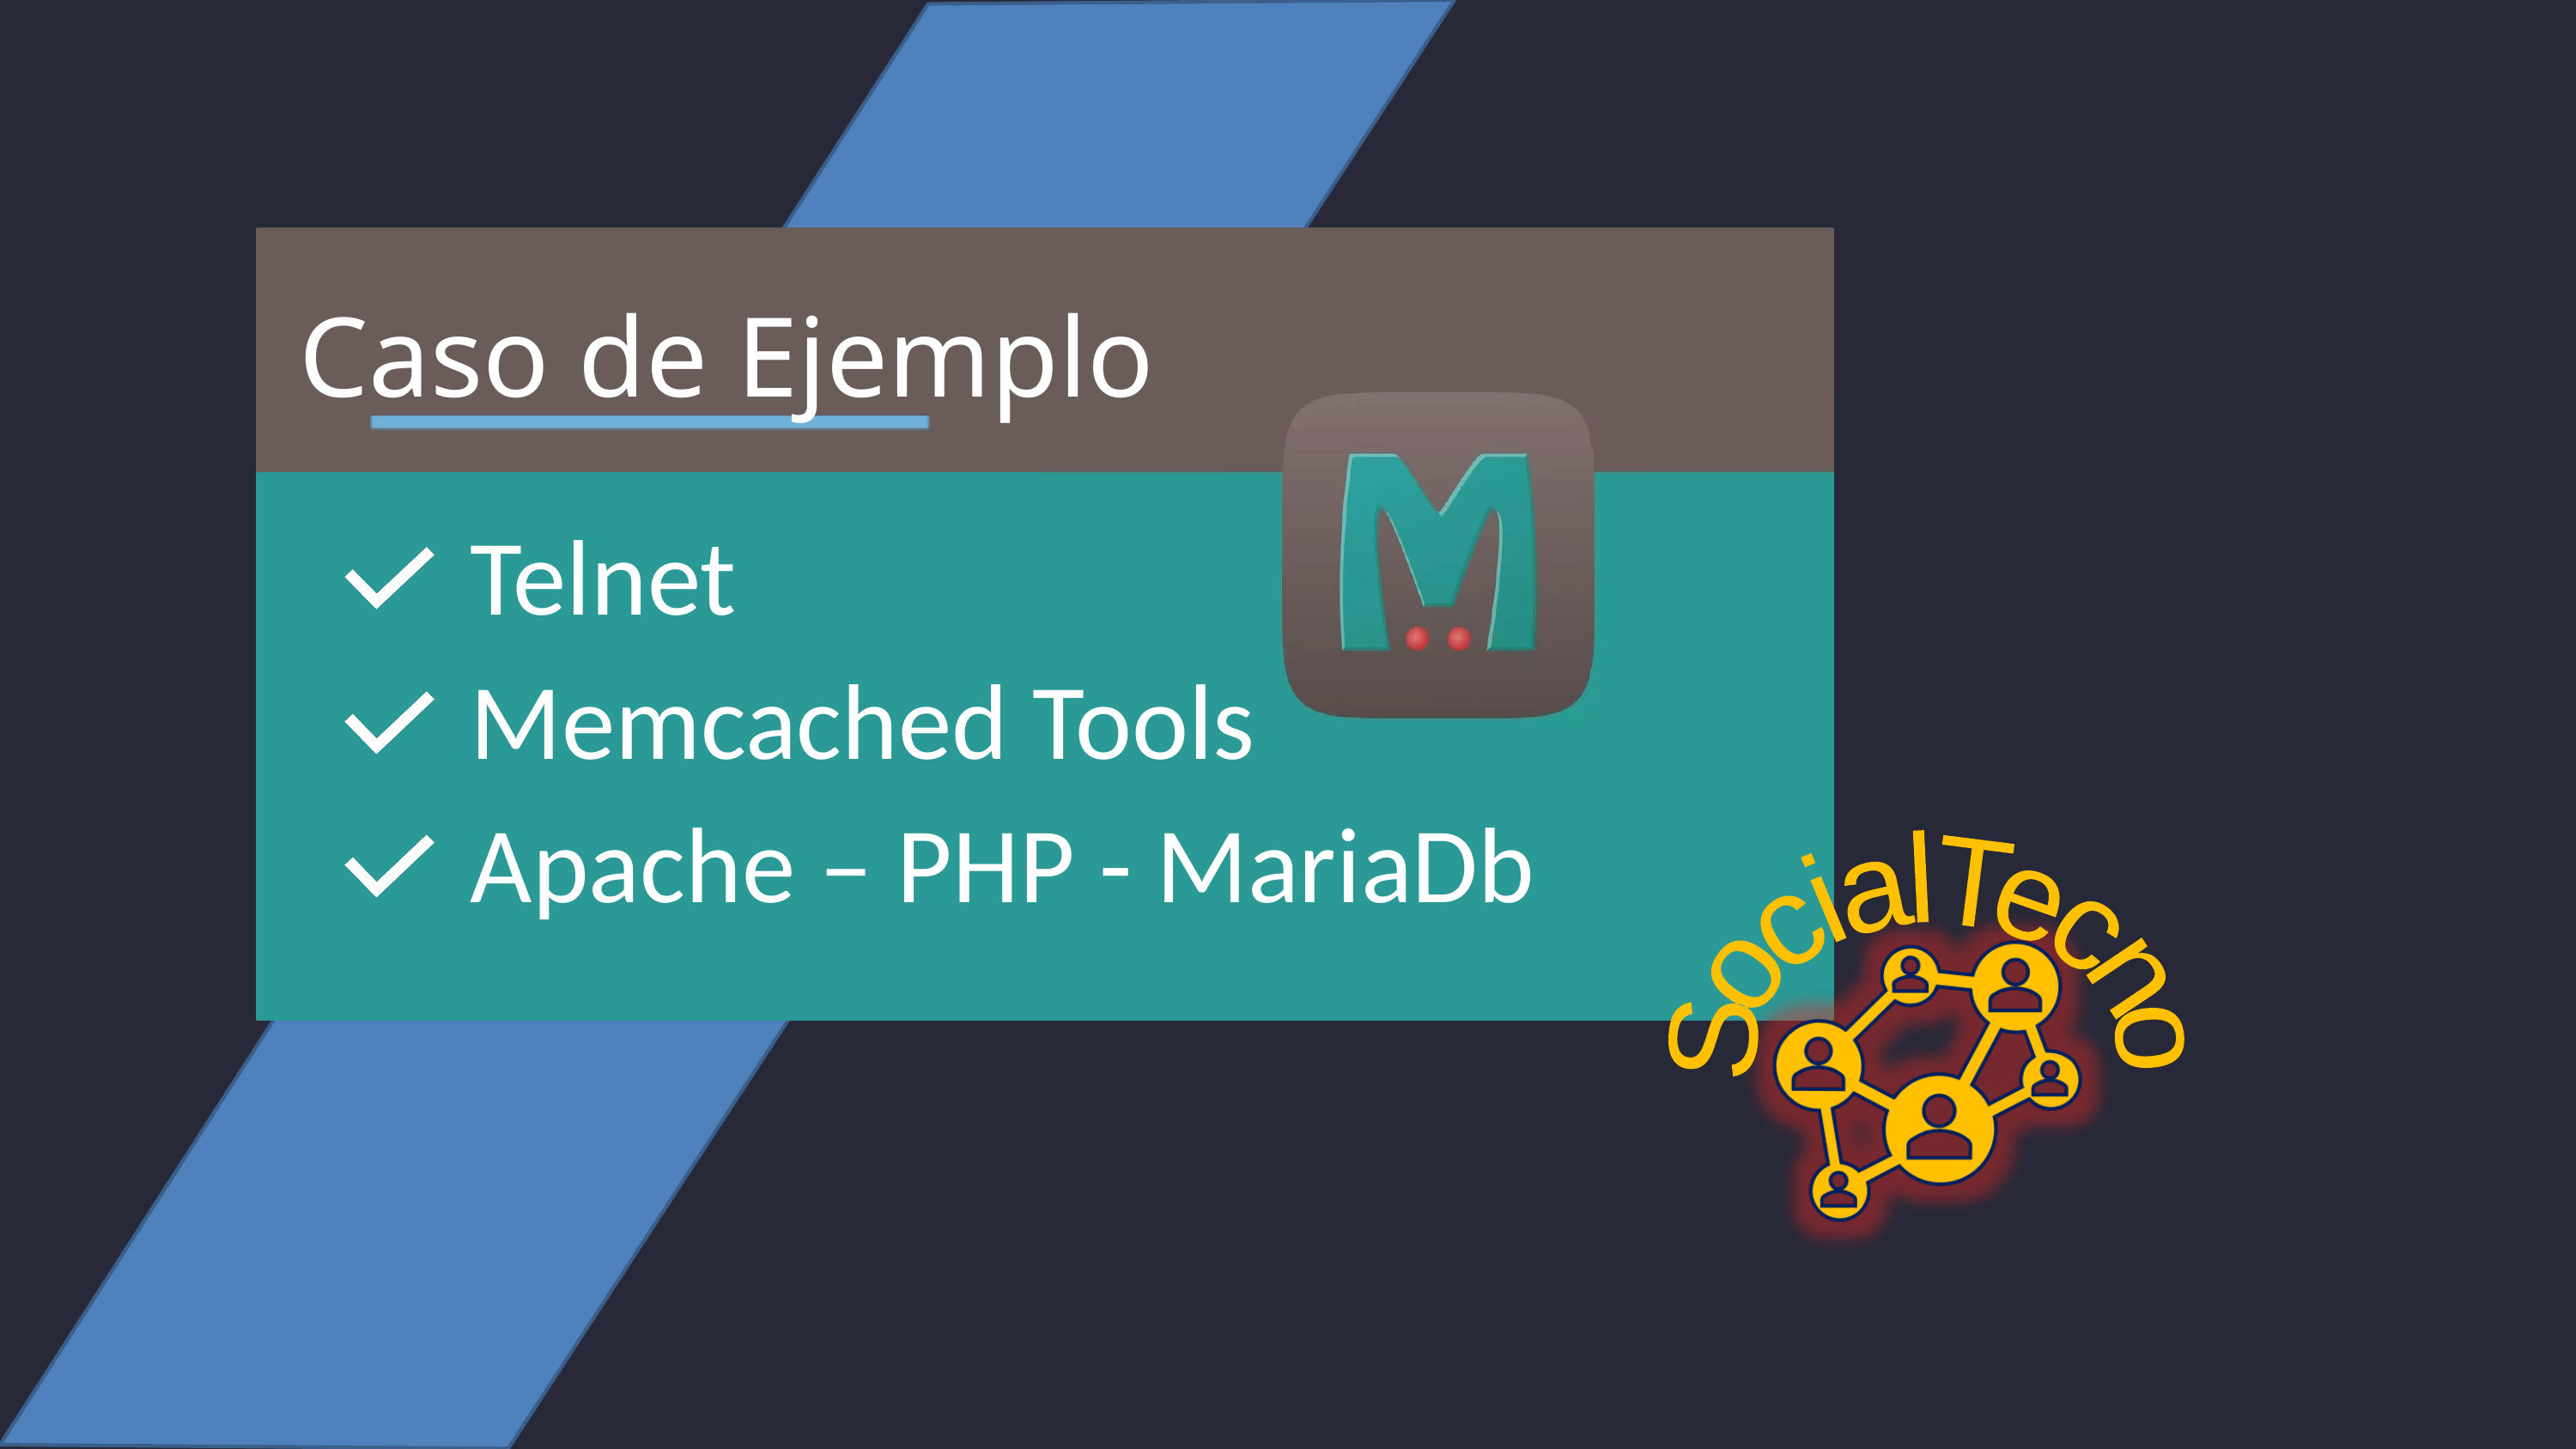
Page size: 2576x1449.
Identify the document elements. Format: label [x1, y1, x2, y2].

text_box [1705, 876, 2166, 1255]
text_box [781, 0, 1456, 227]
text_box [0, 1026, 787, 1449]
text_box [257, 228, 1833, 1020]
